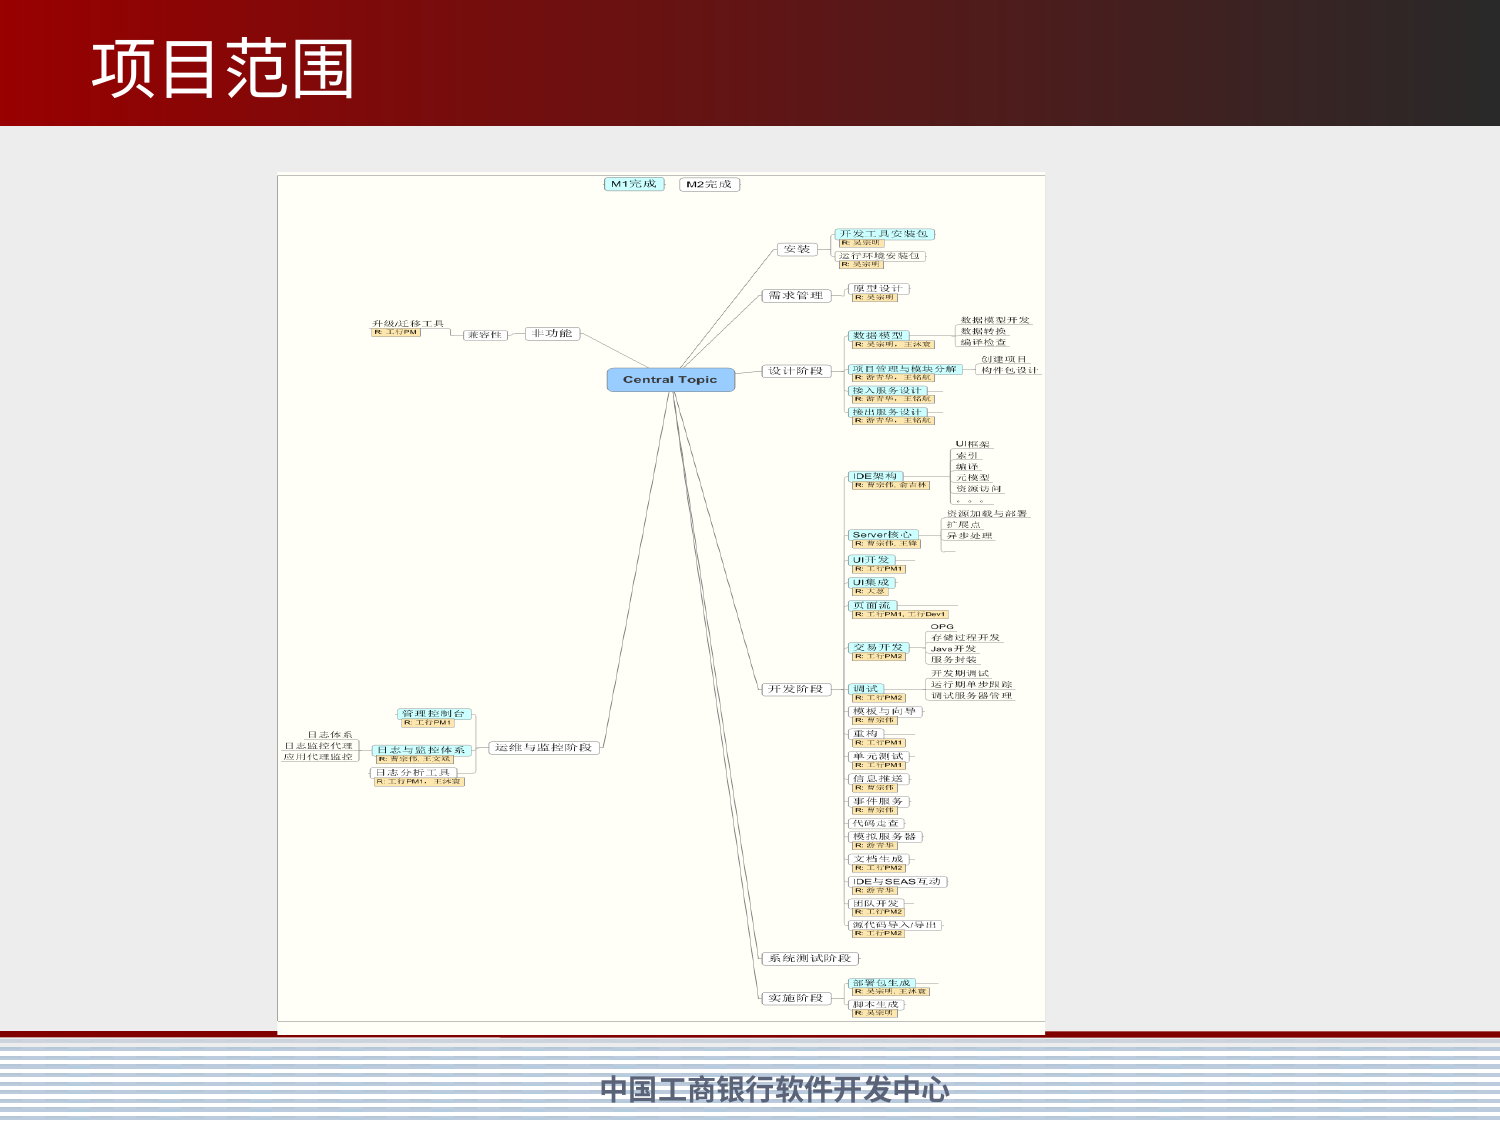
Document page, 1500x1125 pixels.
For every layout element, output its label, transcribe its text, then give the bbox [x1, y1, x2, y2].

picture [0, 1047, 1500, 1125]
picture [277, 172, 1046, 1036]
title 项目范围 [74, 6, 1426, 126]
